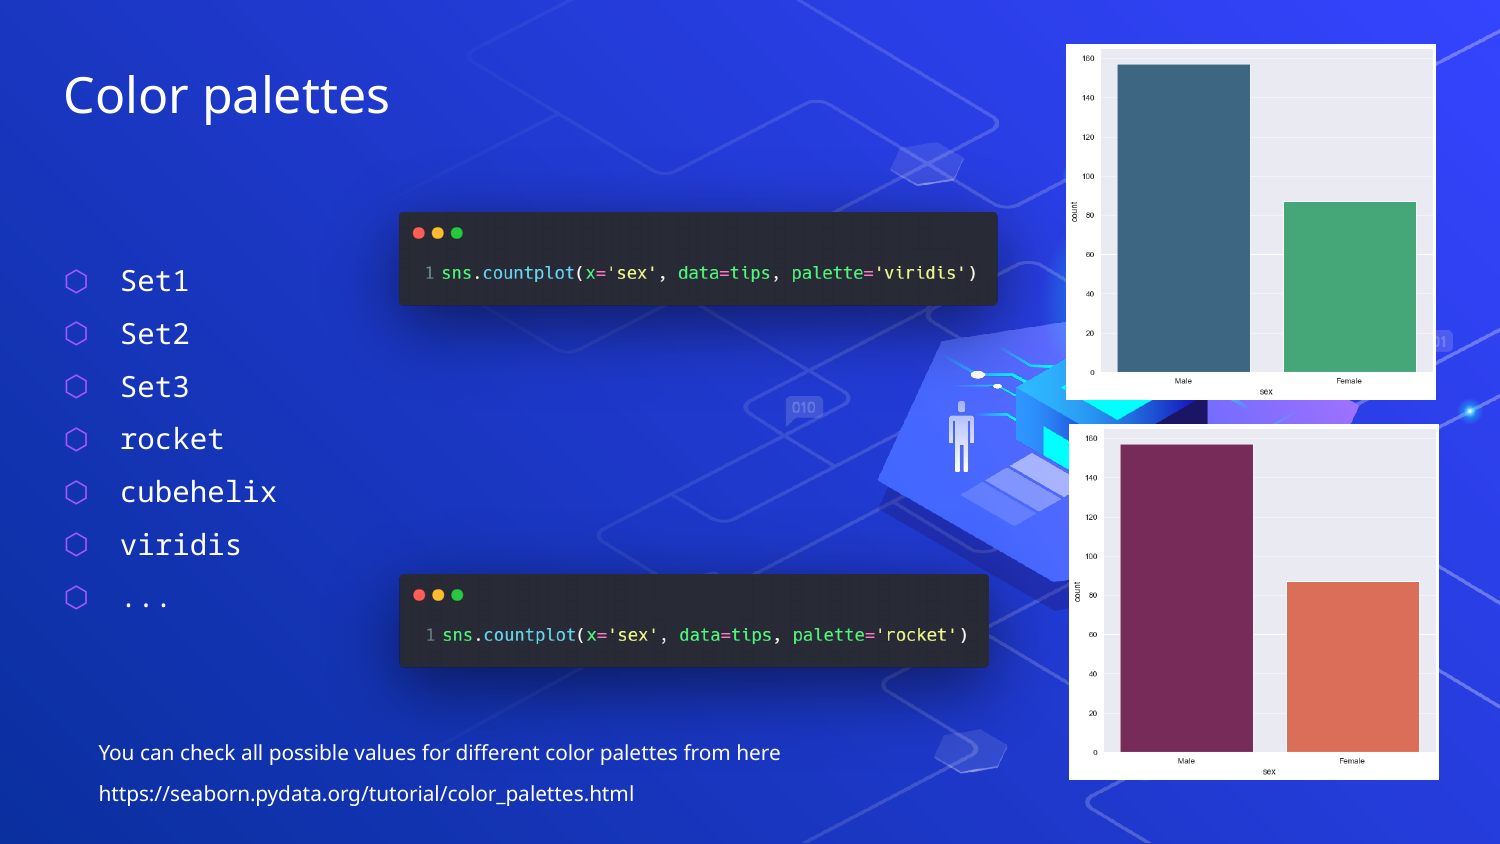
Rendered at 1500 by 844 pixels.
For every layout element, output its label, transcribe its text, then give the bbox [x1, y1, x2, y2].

text_box You can check all possible values for different color palettes from here https://seaborn.pydata.org/tutorial/color_palettes.html [83, 728, 1369, 813]
text_box Set1 Set2 Set3 rocket cubehelix viridis ... [48, 249, 308, 621]
text_box Color palettes [48, 47, 1062, 132]
picture [0, 0, 1500, 844]
